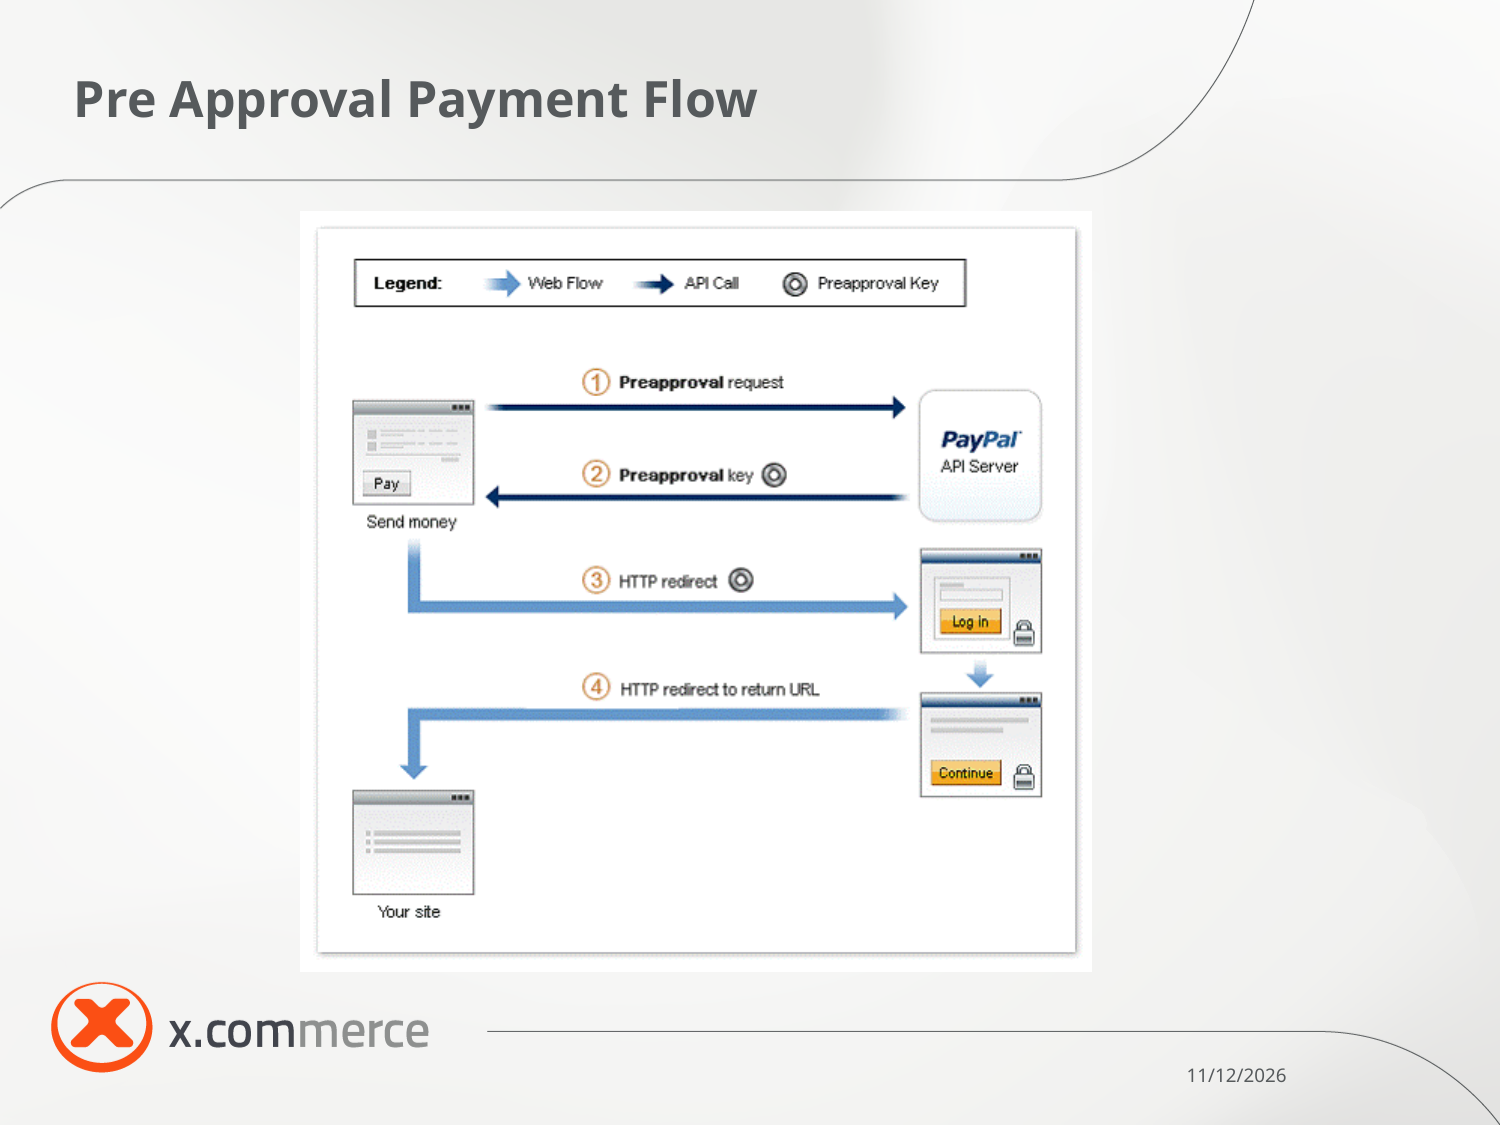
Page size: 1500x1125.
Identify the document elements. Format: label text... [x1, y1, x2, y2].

picture [0, 0, 1500, 1125]
title Pre Approval Payment Flow [58, 35, 1170, 160]
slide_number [1096, 1062, 1302, 1097]
